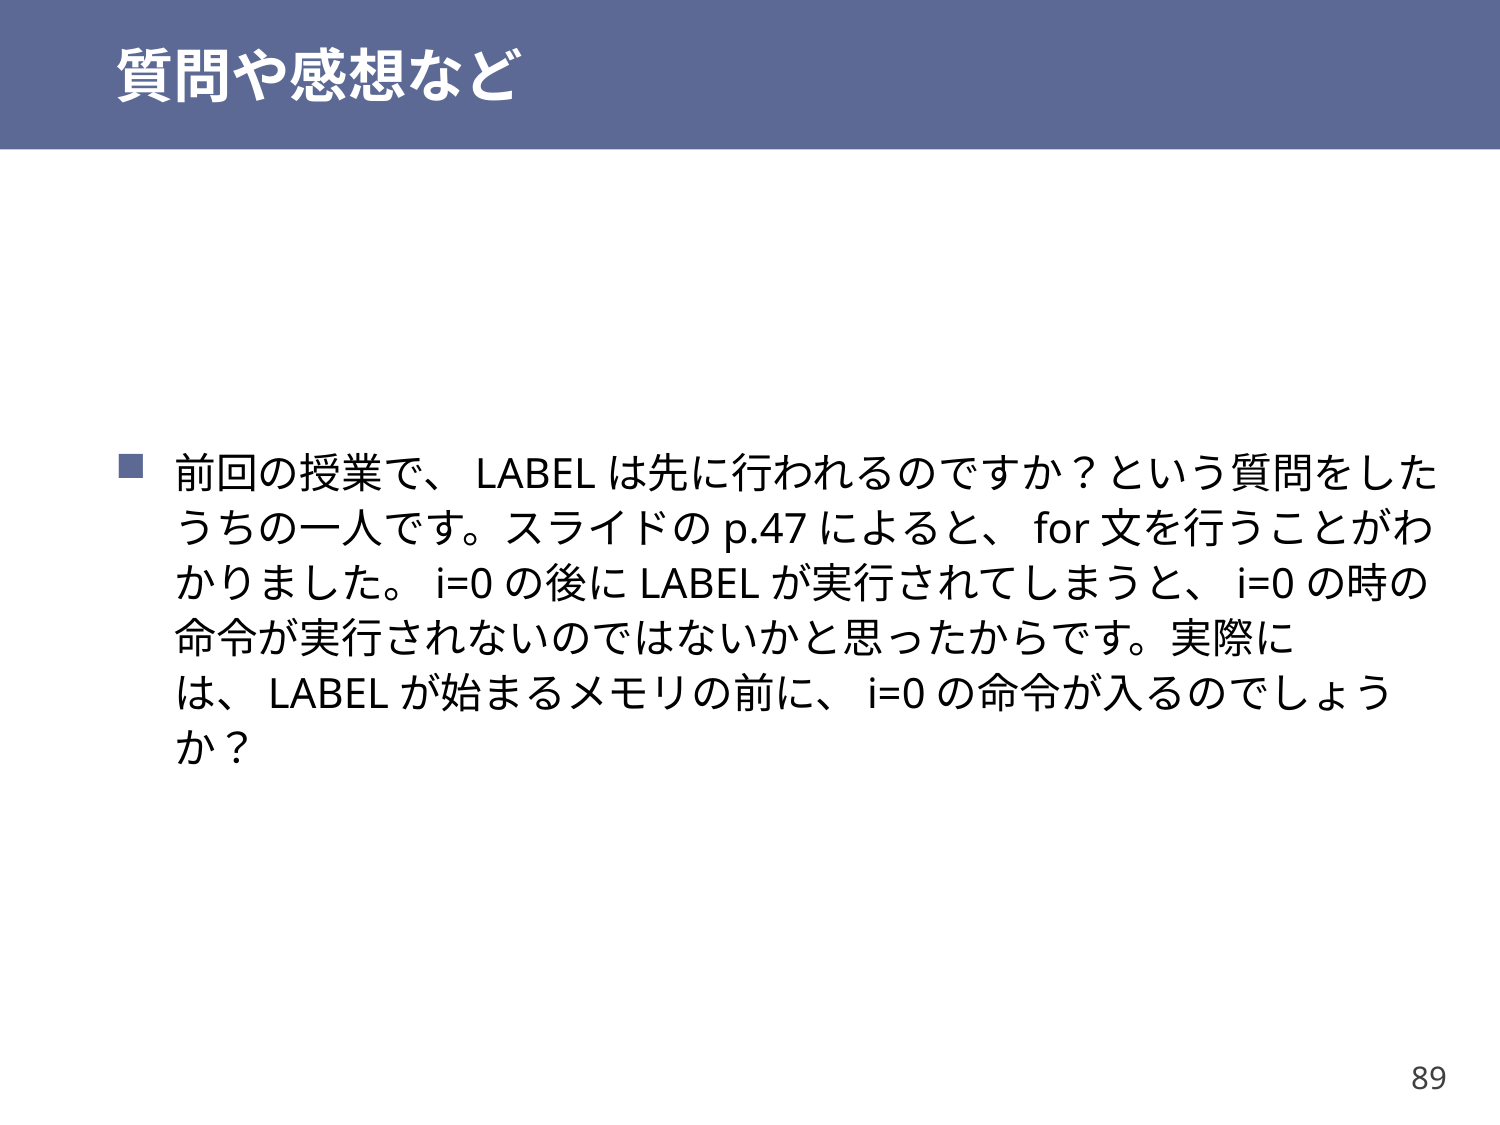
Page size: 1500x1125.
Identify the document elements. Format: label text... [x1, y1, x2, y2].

list 前回の授業で、LABELは先に行われるのですか？という質問をしたうちの一人です。スライドのp.47によると、for文を行うことがわかりました。i=0の後にLABELが実行されてしまうと、i=0の時の命令が実行されないのではないかと思ったからです。実際には、LABELが始まるメモリの前に、i=0の命令が入るのでしょうか？ [100, 178, 1459, 1036]
title 質問や感想など [100, 0, 1500, 150]
